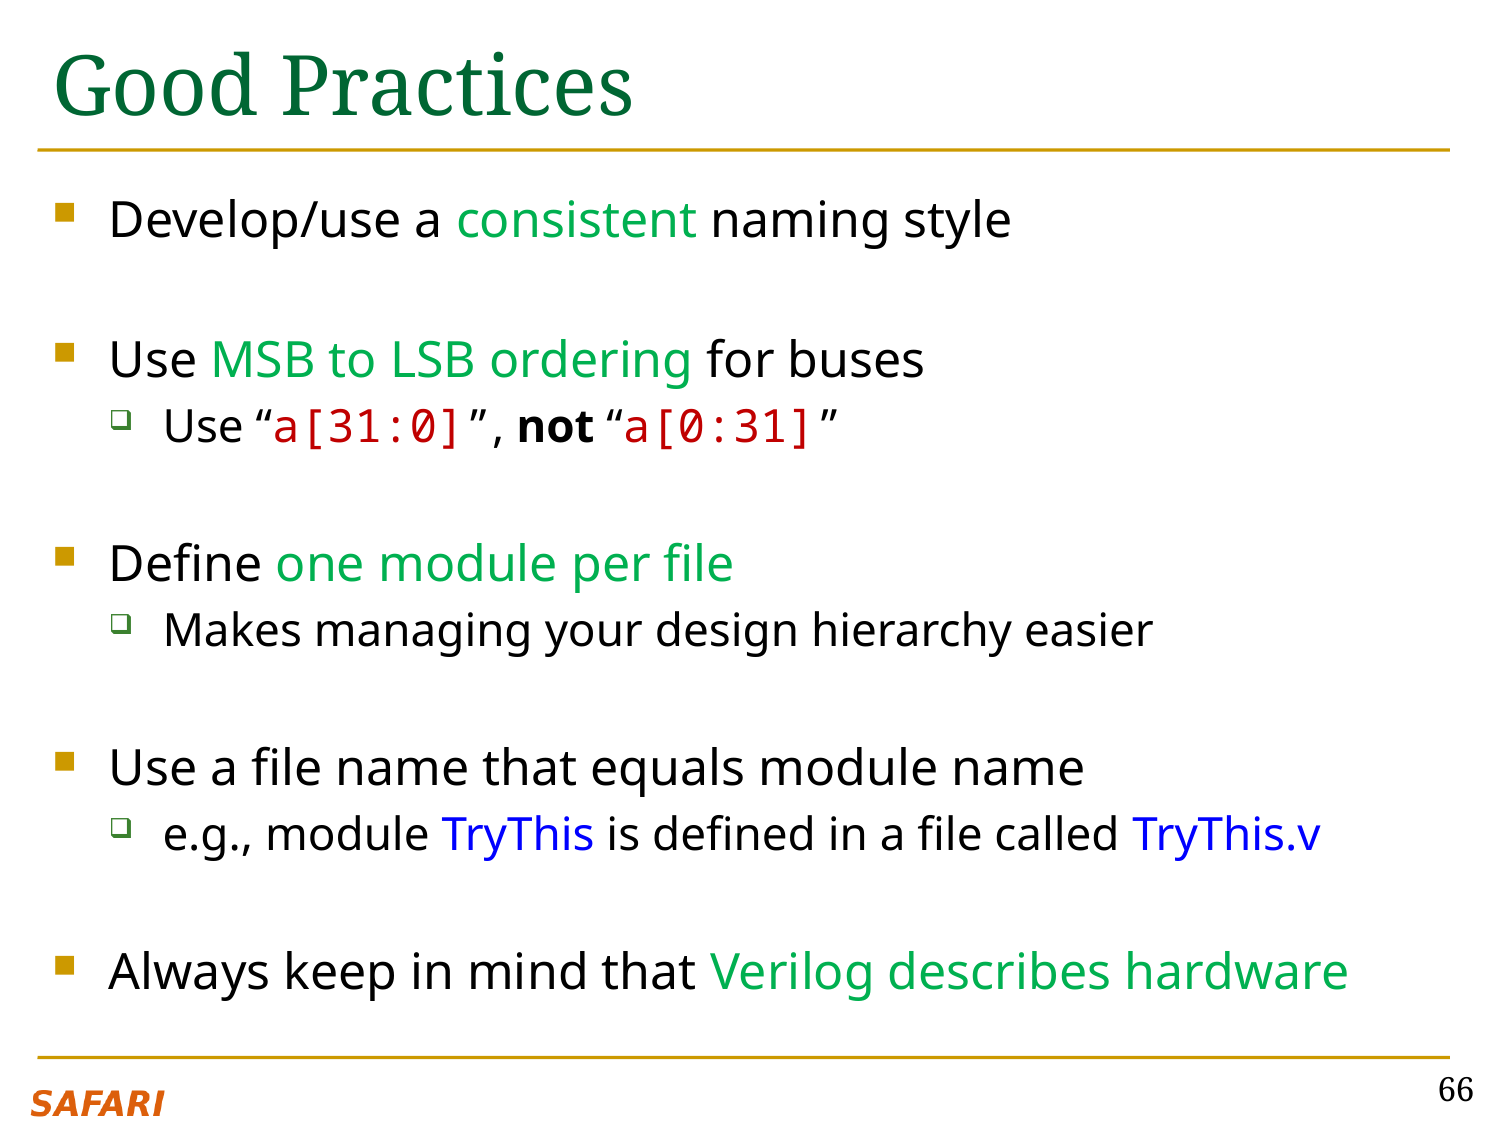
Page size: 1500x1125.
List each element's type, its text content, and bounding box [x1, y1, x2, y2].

title Good Practices [37, 24, 1450, 170]
list Develop/use a consistent naming style Use MSB to LSB ordering for buses Use “a[31:0]”, not “a[0:31]” Define one module per file Makes managing your design hierarchy easier Use a file name that equals module name e.g., module TryThis is defined in a file called TryThis.v Always keep in mind that Verilog describes hardware [37, 179, 1450, 1025]
slide_number 66 [1139, 1045, 1490, 1121]
picture [29, 1083, 169, 1124]
